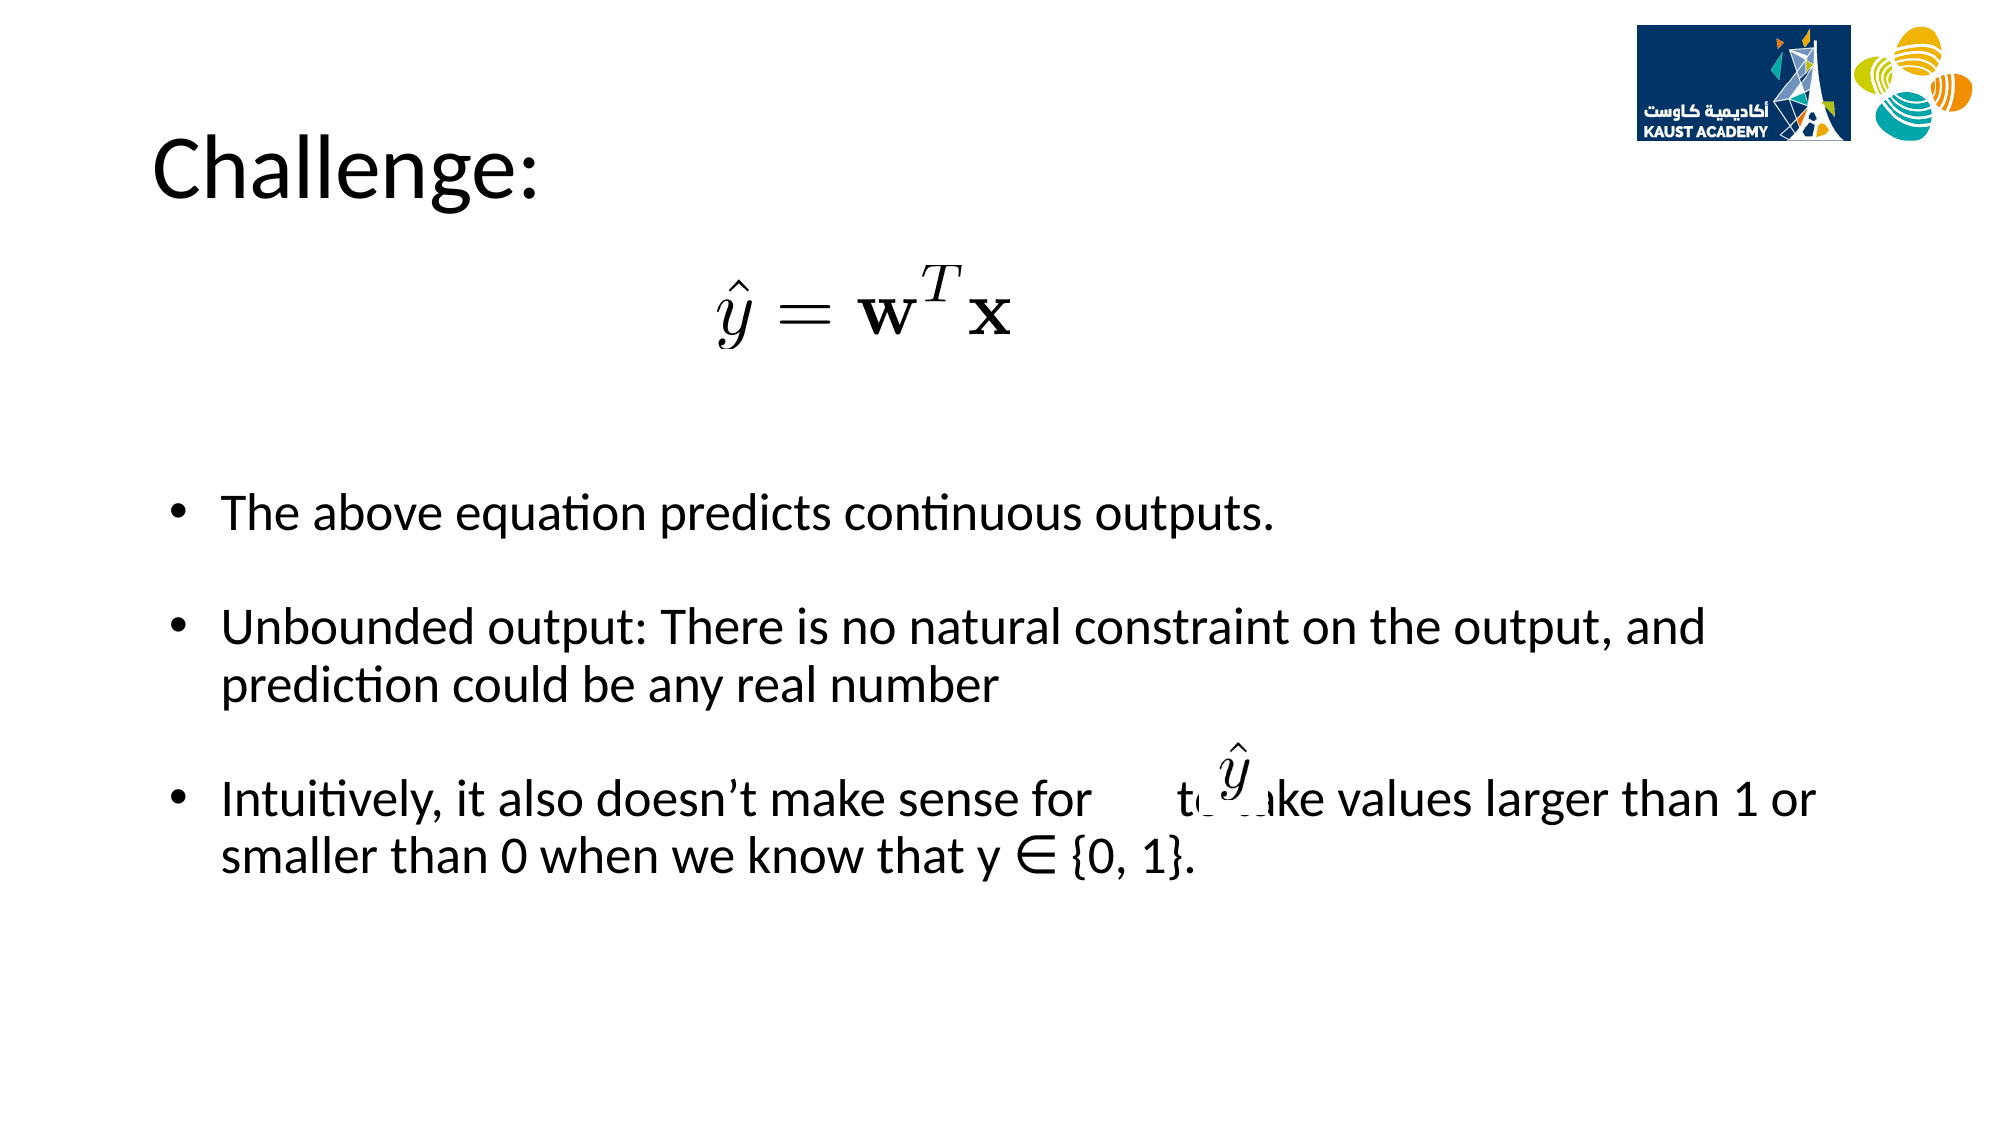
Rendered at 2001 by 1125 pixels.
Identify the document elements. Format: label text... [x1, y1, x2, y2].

picture [1199, 722, 1268, 815]
picture [1637, 25, 1978, 141]
list The above equation predicts continuous outputs. Unbounded output: There is no natural constraint on the output, and prediction could be any real number Intuitively, it also doesn’t make sense for to take values larger than 1 or smaller than 0 when we know that y ∈ {0, 1}. [137, 299, 1863, 1014]
picture [715, 265, 1010, 350]
title Challenge: [137, 59, 1863, 278]
